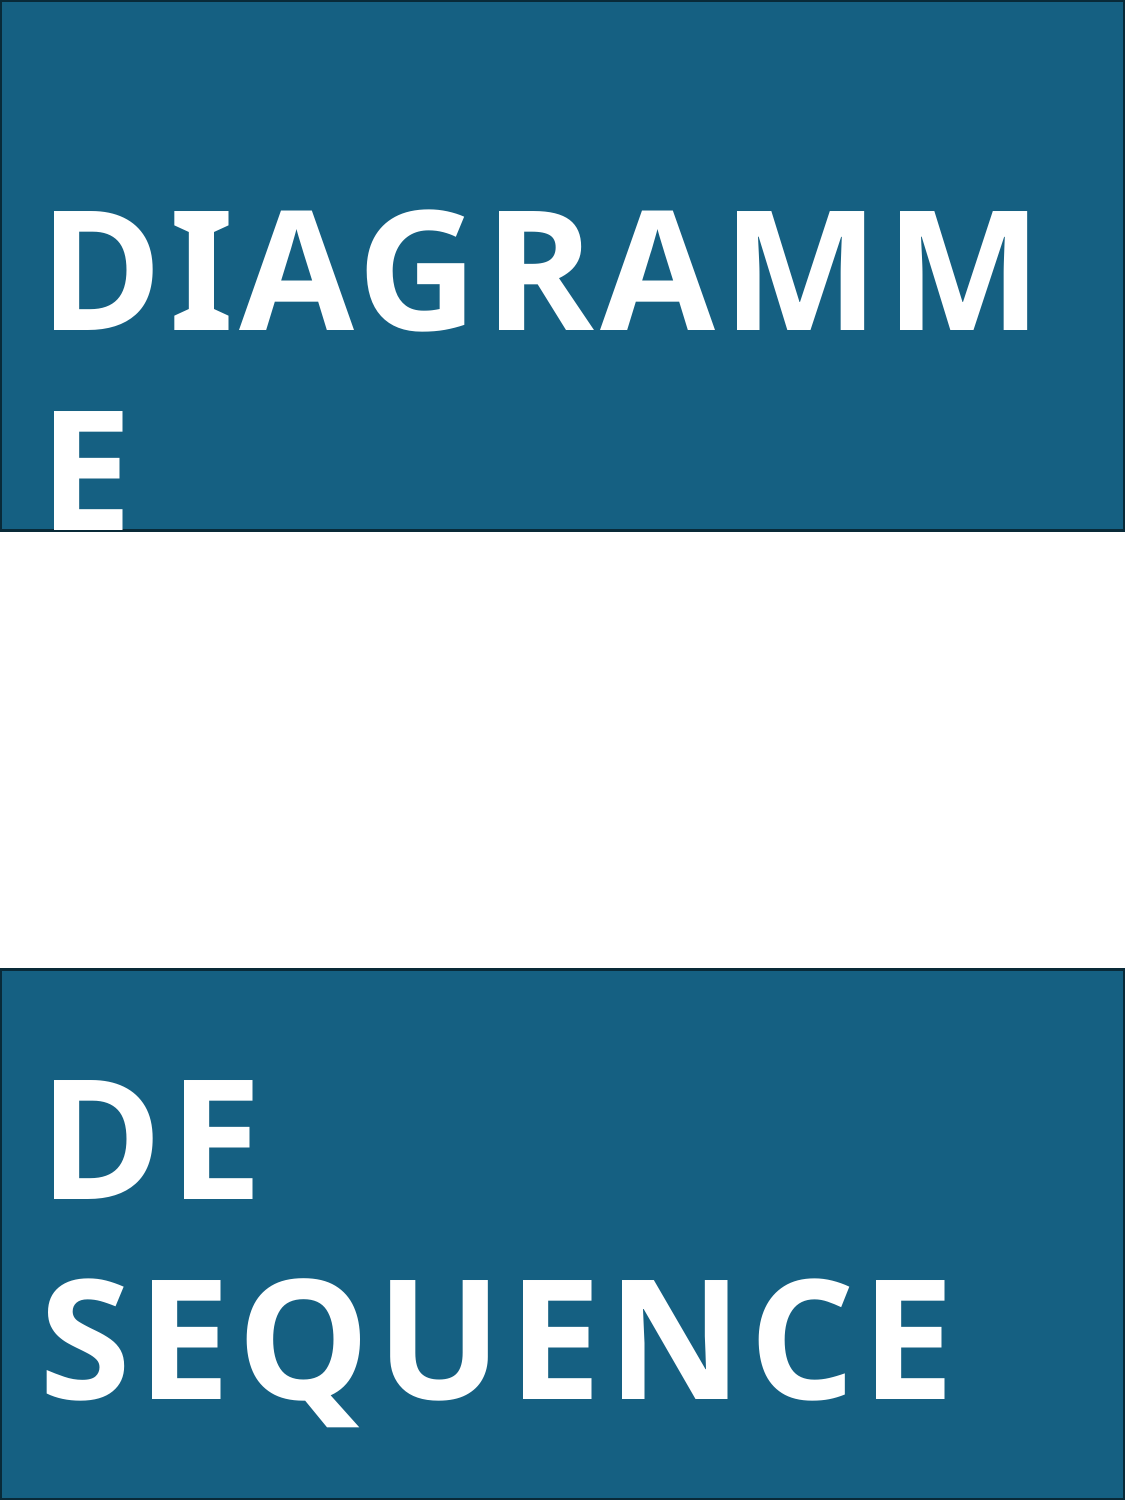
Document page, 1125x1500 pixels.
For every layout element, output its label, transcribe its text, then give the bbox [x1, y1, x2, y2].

text_box DIAGRAMME [24, 156, 1101, 572]
text_box [0, 968, 1125, 1500]
text_box [0, 0, 1125, 532]
text_box DE SEQUENCE [24, 1025, 1101, 1440]
